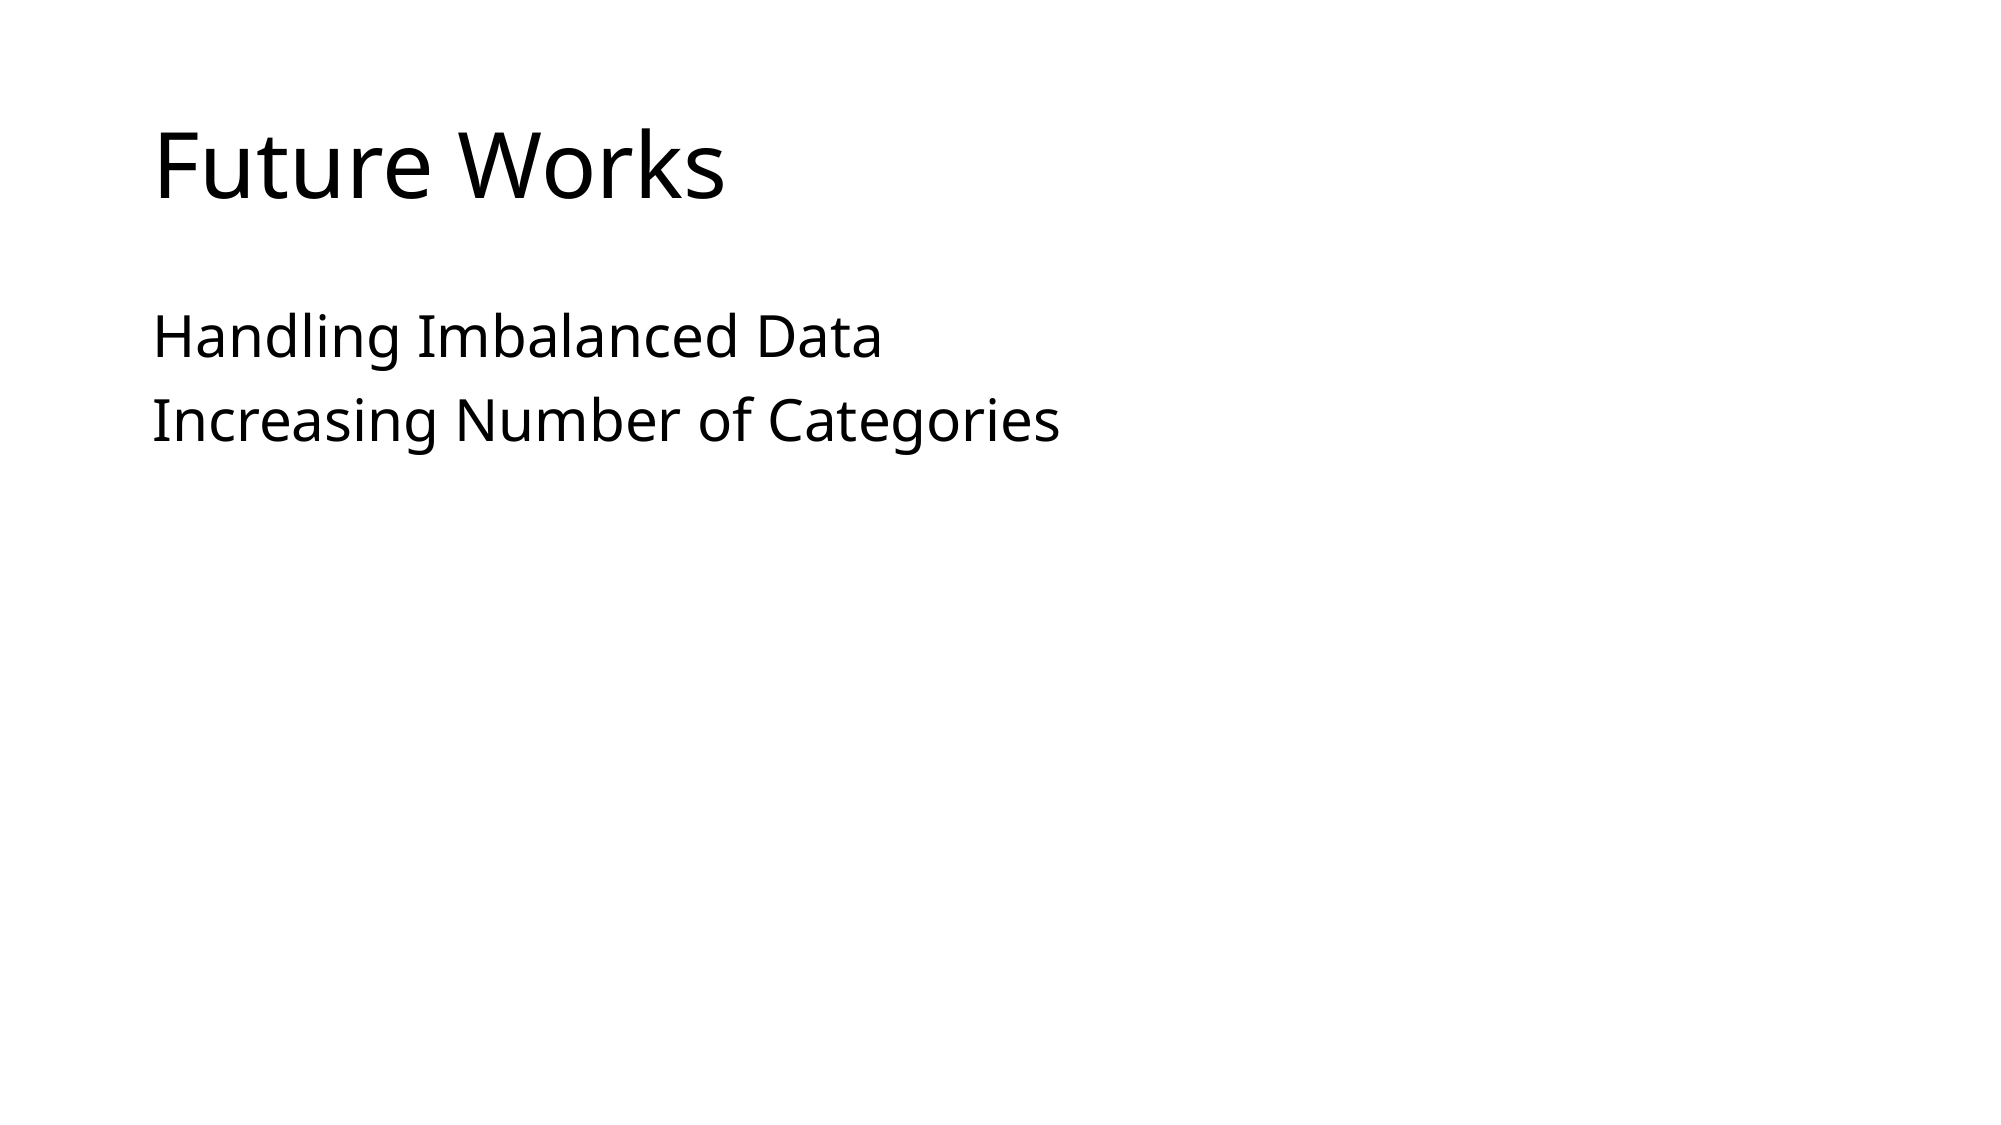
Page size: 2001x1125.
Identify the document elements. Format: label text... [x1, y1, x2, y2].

list Handling Imbalanced Data Increasing Number of Categories [137, 299, 1863, 1014]
title Future Works [137, 59, 1863, 278]
